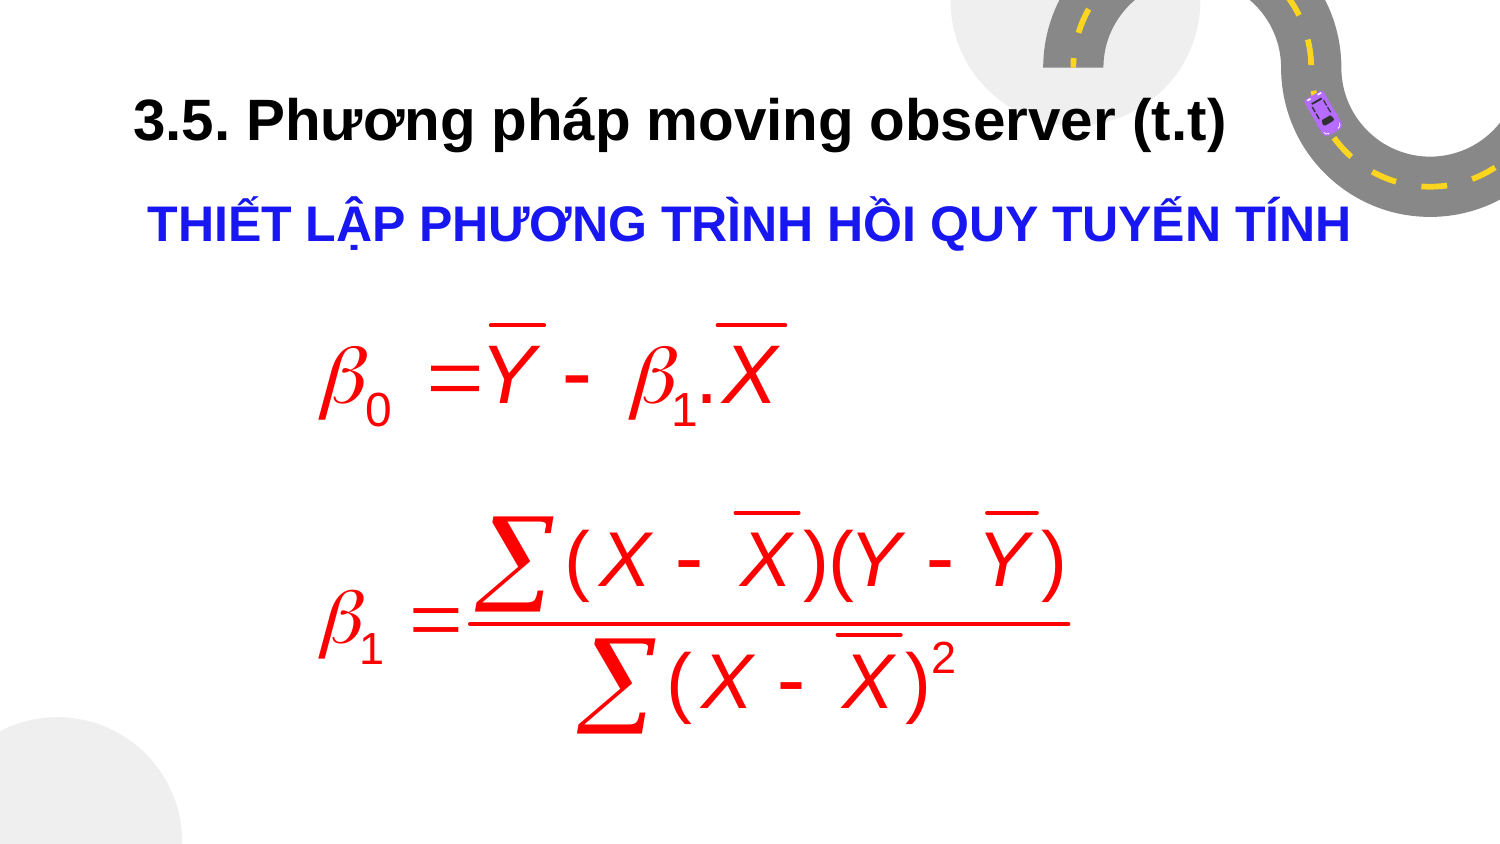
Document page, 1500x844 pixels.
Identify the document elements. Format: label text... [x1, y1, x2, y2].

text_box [303, 306, 803, 446]
text_box 3.5. Phương pháp moving observer (t.t) [118, 66, 1382, 161]
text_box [303, 494, 1083, 754]
title THIẾT LẬP PHƯƠNG TRÌNH HỒI QUY TUYẾN TÍNH [118, 176, 1382, 271]
